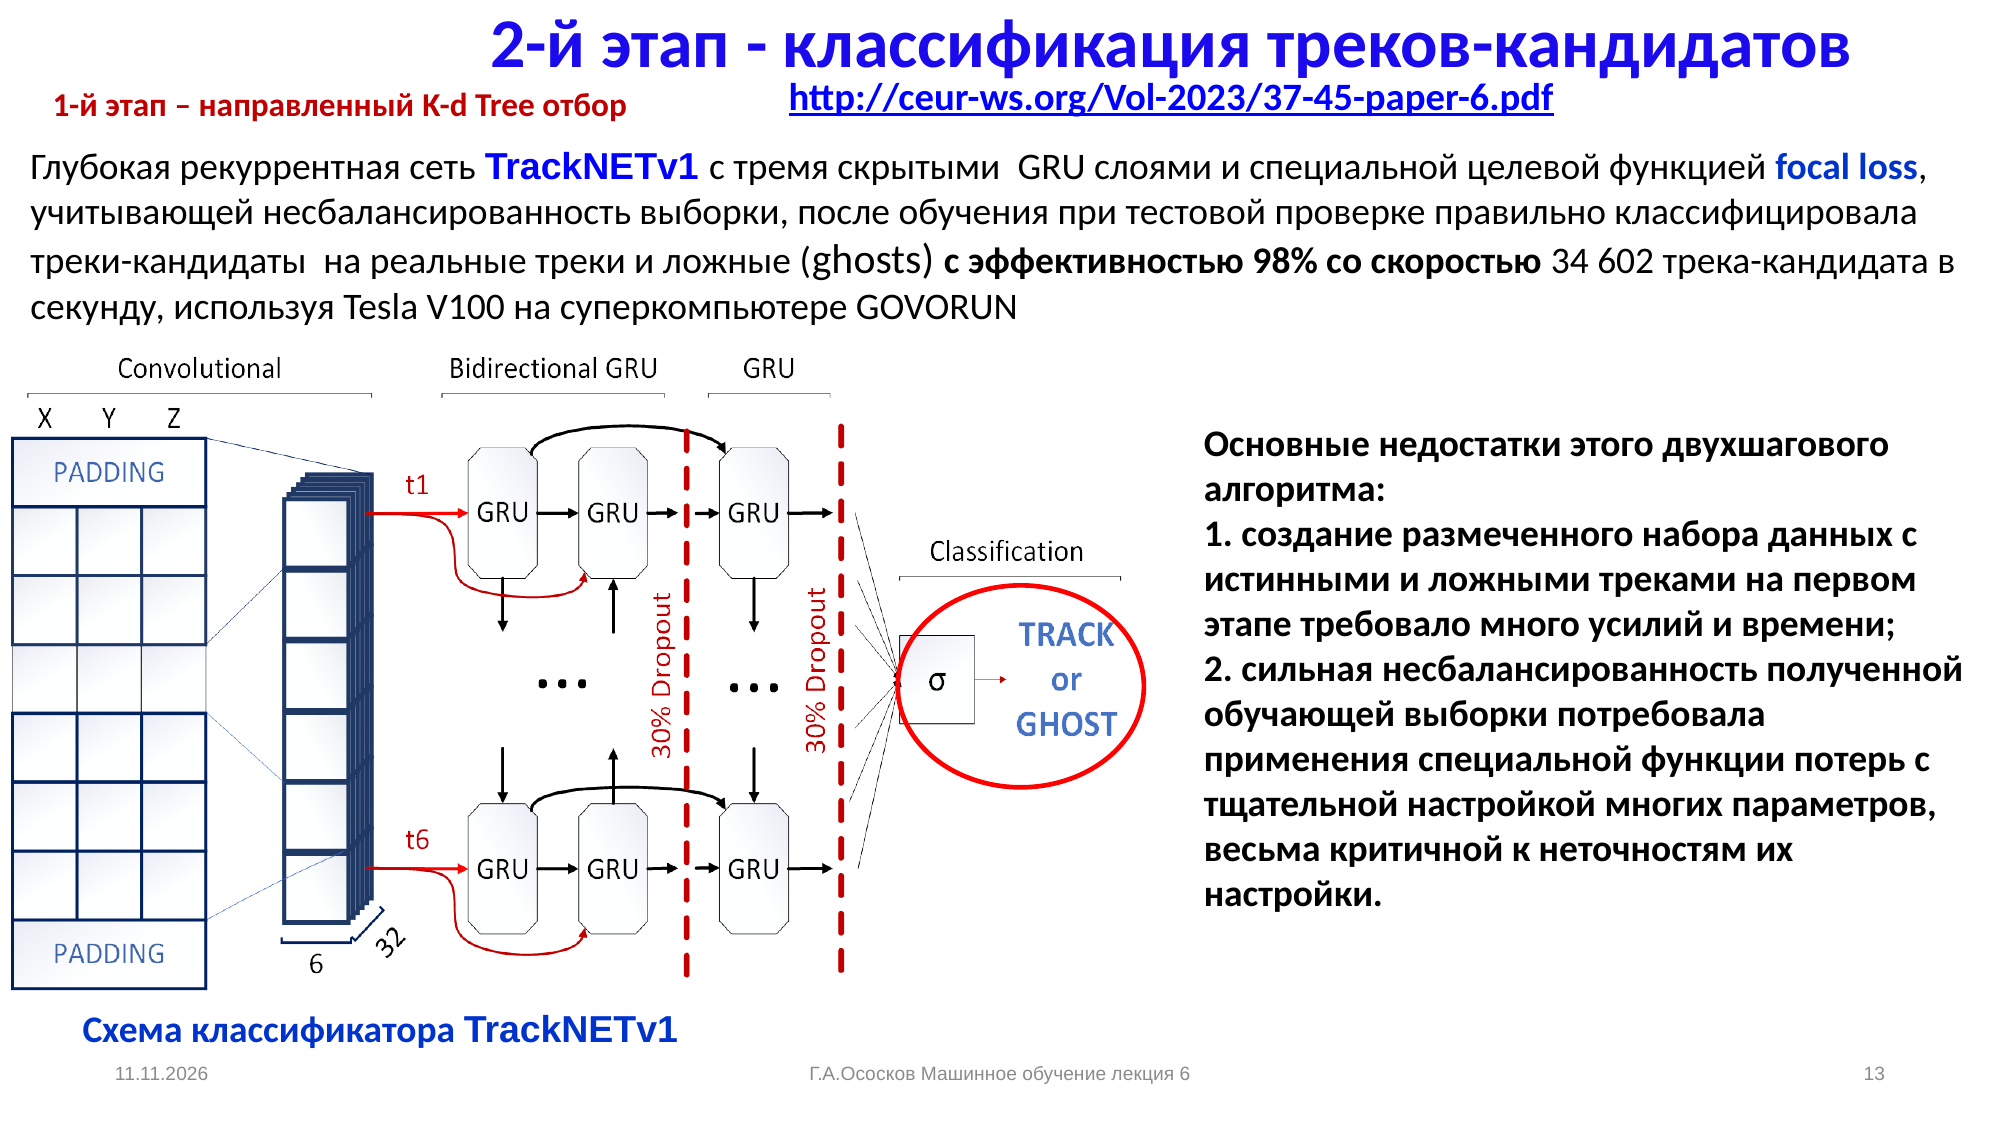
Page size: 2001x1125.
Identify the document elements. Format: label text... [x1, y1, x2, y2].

picture [9, 339, 1145, 998]
slide_number 13 [1433, 1042, 1900, 1103]
text_box 1-й этап – направленный K-d Tree отбор [10, 77, 670, 130]
footer Г.А.Ососков Машинное обучение лекция 6 [683, 1042, 1317, 1103]
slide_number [99, 1056, 567, 1103]
title 2-й этап - классификация треков-кандидатов http://ceur-ws.org/Vol-2023/37-45-paper-6.pdf [468, 4, 1875, 128]
text_box Схема классификатора TrackNETv1 [10, 1005, 751, 1056]
text_box Глубокая рекуррентная сеть TrackNETv1 с тремя скрытыми GRU слоями и специальной целевой функцией focal loss, учитывающей несбалансированность выборки, после обучения при тестовой проверке правильно классифицировала треки-кандидаты на реальные треки и ложные (ghosts) с эффективностью 98% со скоростью 34 602 трека-кандидата в секунду, используя Tesla V100 на суперкомпьютере GOVORUN [15, 134, 1985, 335]
text_box Основные недостатки этого двухшагового алгоритма: 1. создание размеченного набора данных с истинными и ложными треками на первом этапе требовало много усилий и времени; 2. сильная несбалансированность полученной обучающей выборки потребовала применения специальной функции потерь с тщательной настройкой многих параметров, весьма критичной к неточностям их настройки. [1189, 411, 1985, 921]
